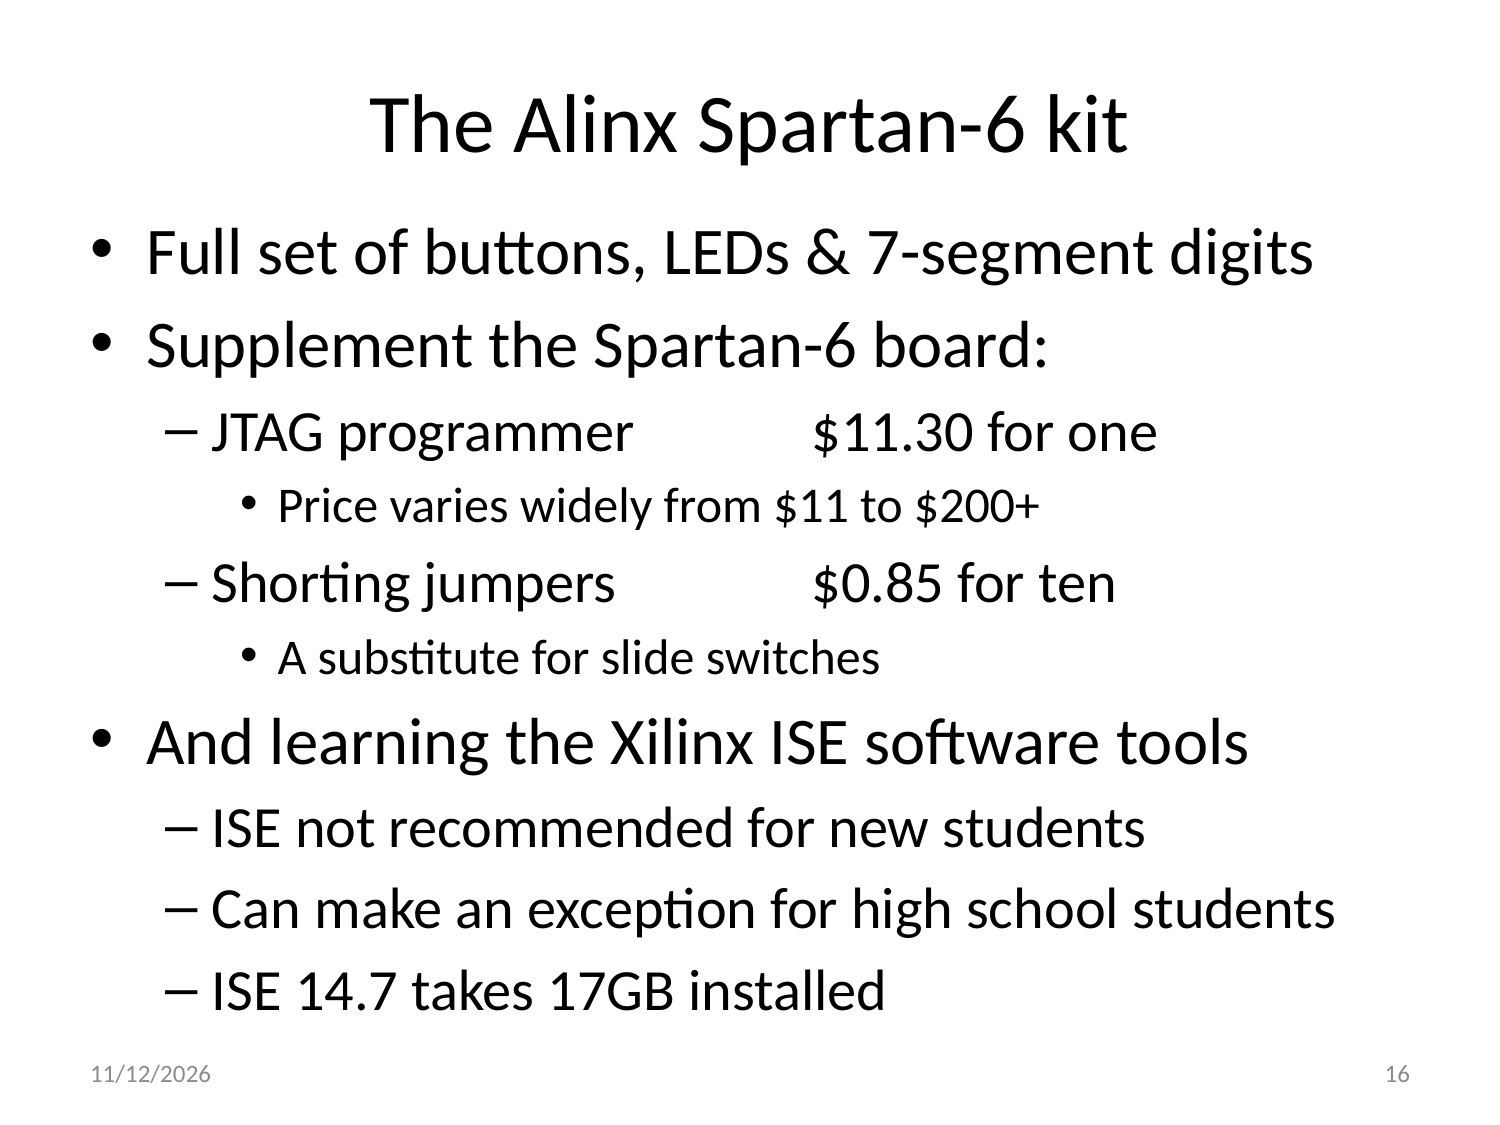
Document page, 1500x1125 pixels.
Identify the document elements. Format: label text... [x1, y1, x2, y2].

list Full set of buttons, LEDs & 7-segment digits Supplement the Spartan-6 board: JTAG programmer $11.30 for one Price varies widely from $11 to $200+ Shorting jumpers $0.85 for ten A substitute for slide switches And learning the Xilinx ISE software tools ISE not recommended for new students Can make an exception for high school students ISE 14.7 takes 17GB installed [75, 200, 1425, 1038]
slide_number 16 [1074, 1042, 1425, 1103]
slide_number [75, 1042, 425, 1103]
title The Alinx Spartan-6 kit [75, 37, 1425, 200]
